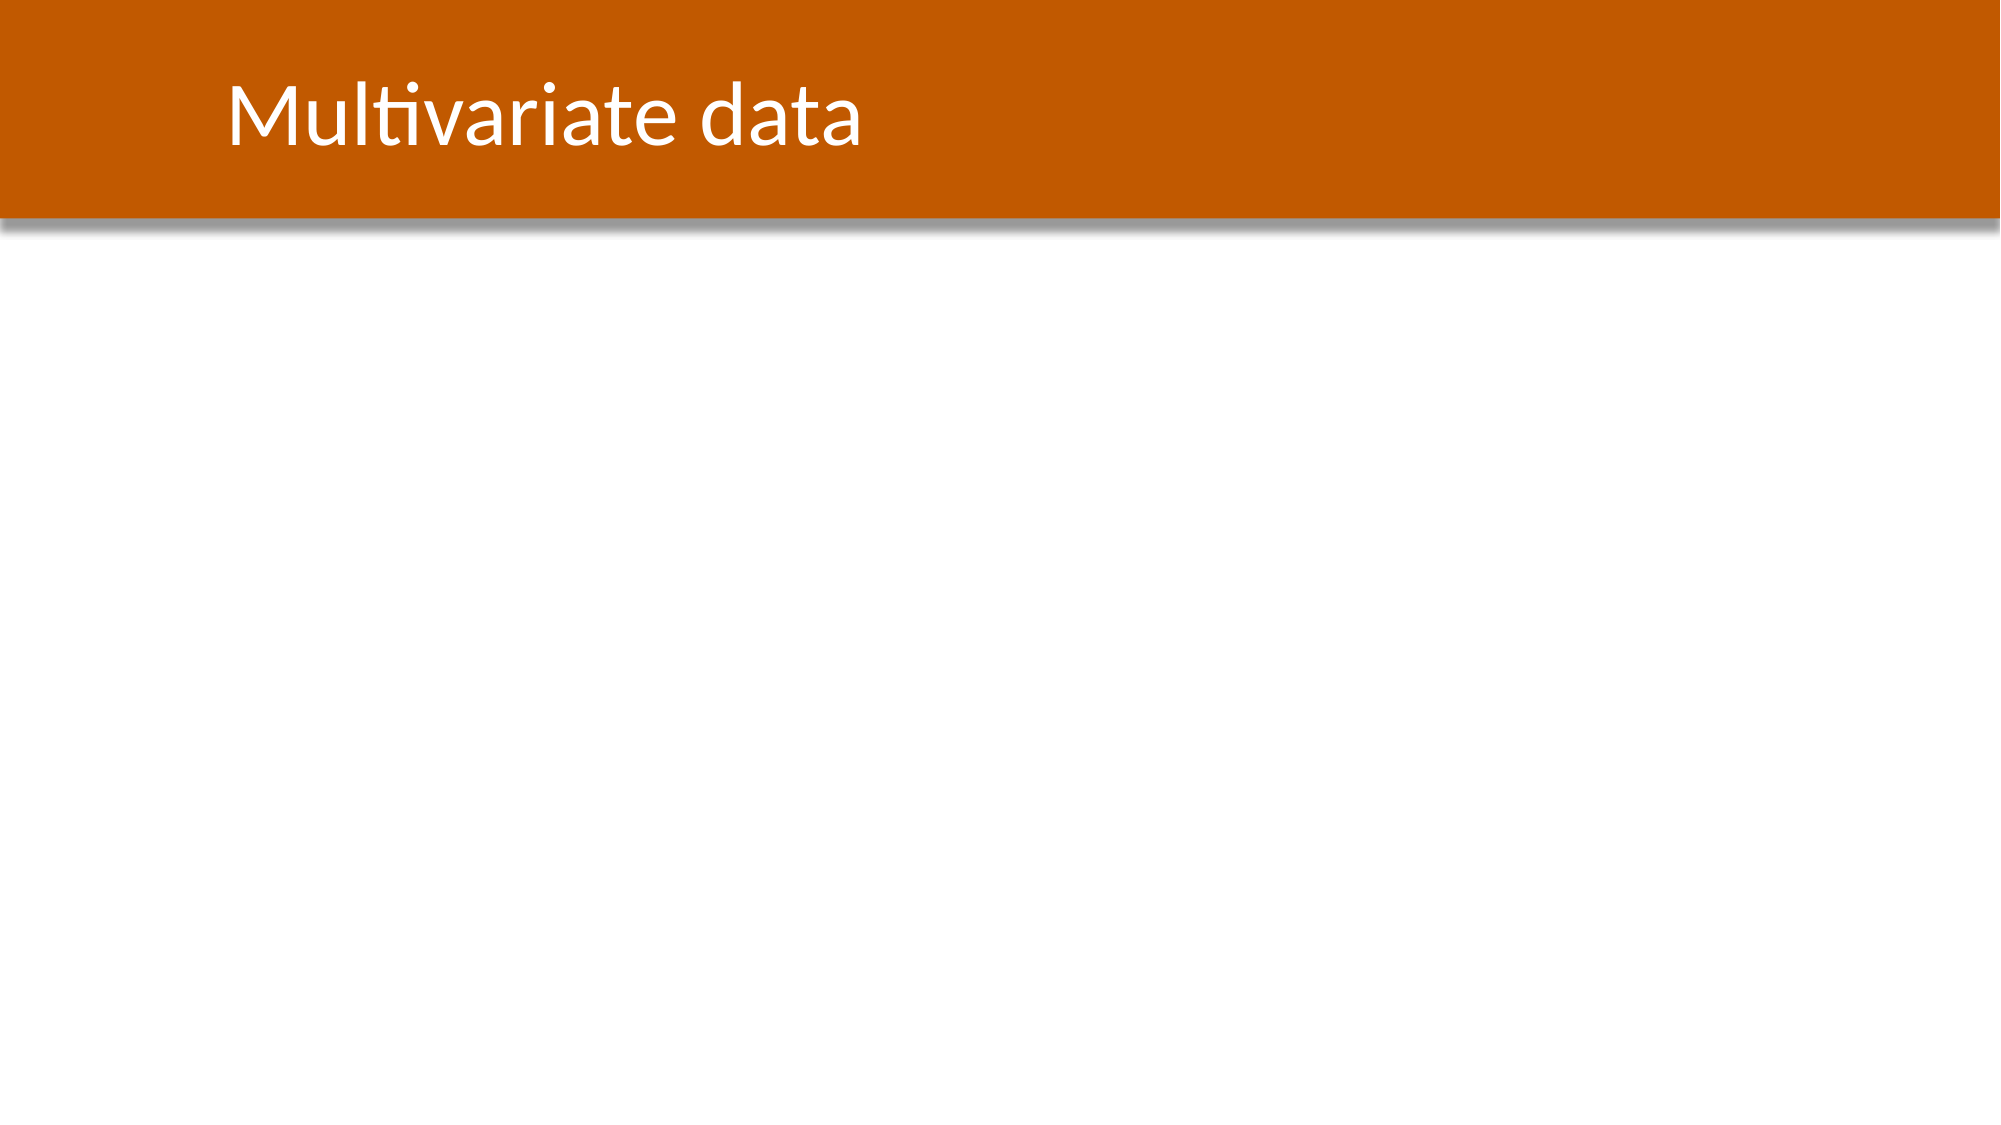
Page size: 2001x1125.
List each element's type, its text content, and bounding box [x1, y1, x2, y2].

text_box [0, 0, 2000, 219]
text_box Multivariate data [210, 17, 2000, 201]
